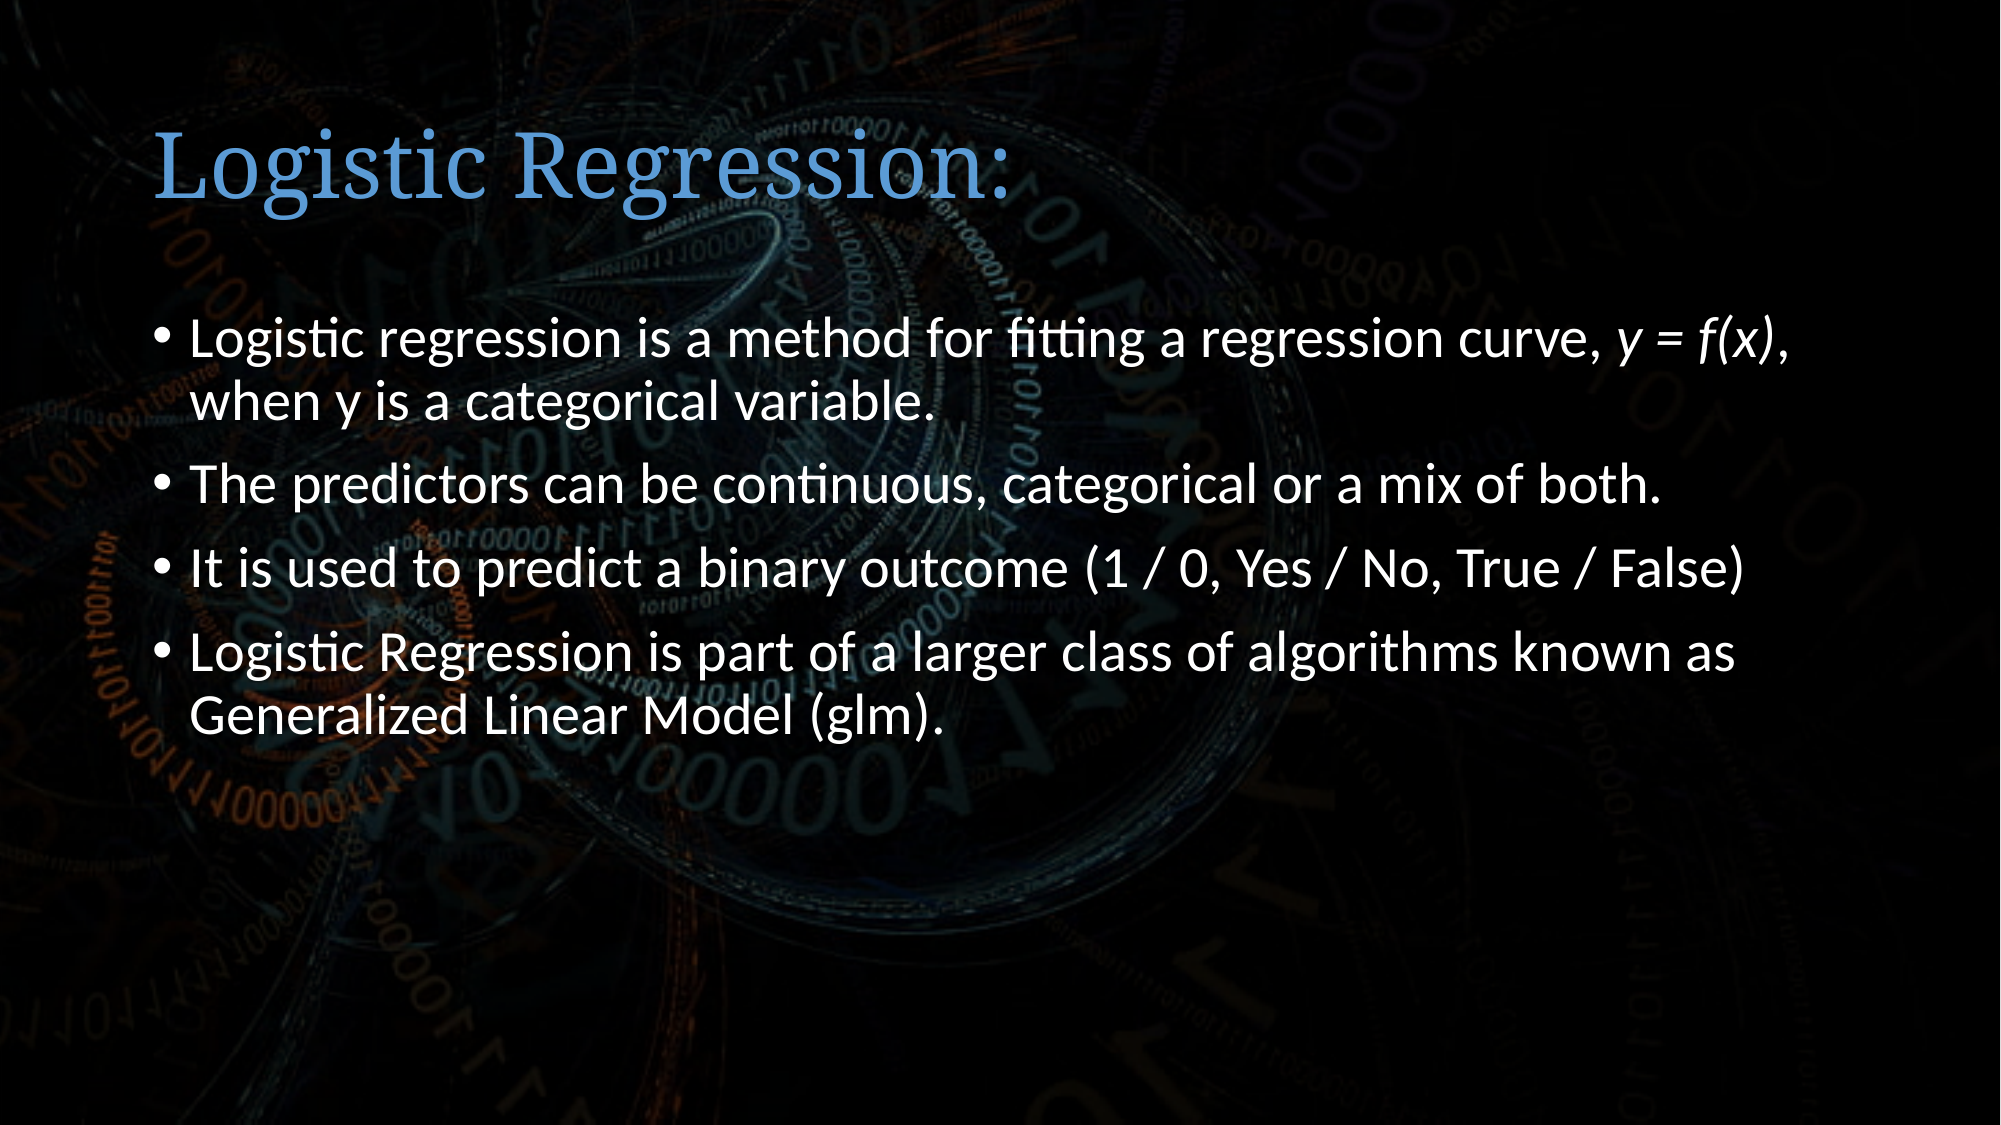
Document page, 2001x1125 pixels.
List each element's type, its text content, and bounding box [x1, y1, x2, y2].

picture [0, 0, 2001, 1125]
title Logistic Regression: [137, 59, 1863, 278]
list Logistic regression is a method for fitting a regression curve, y = f(x), when y is a categorical variable. The predictors can be continuous, categorical or a mix of both. It is used to predict a binary outcome (1 / 0, Yes / No, True / False) Logistic Regression is part of a larger class of algorithms known as Generalized Linear Model (glm). [137, 299, 1863, 1014]
